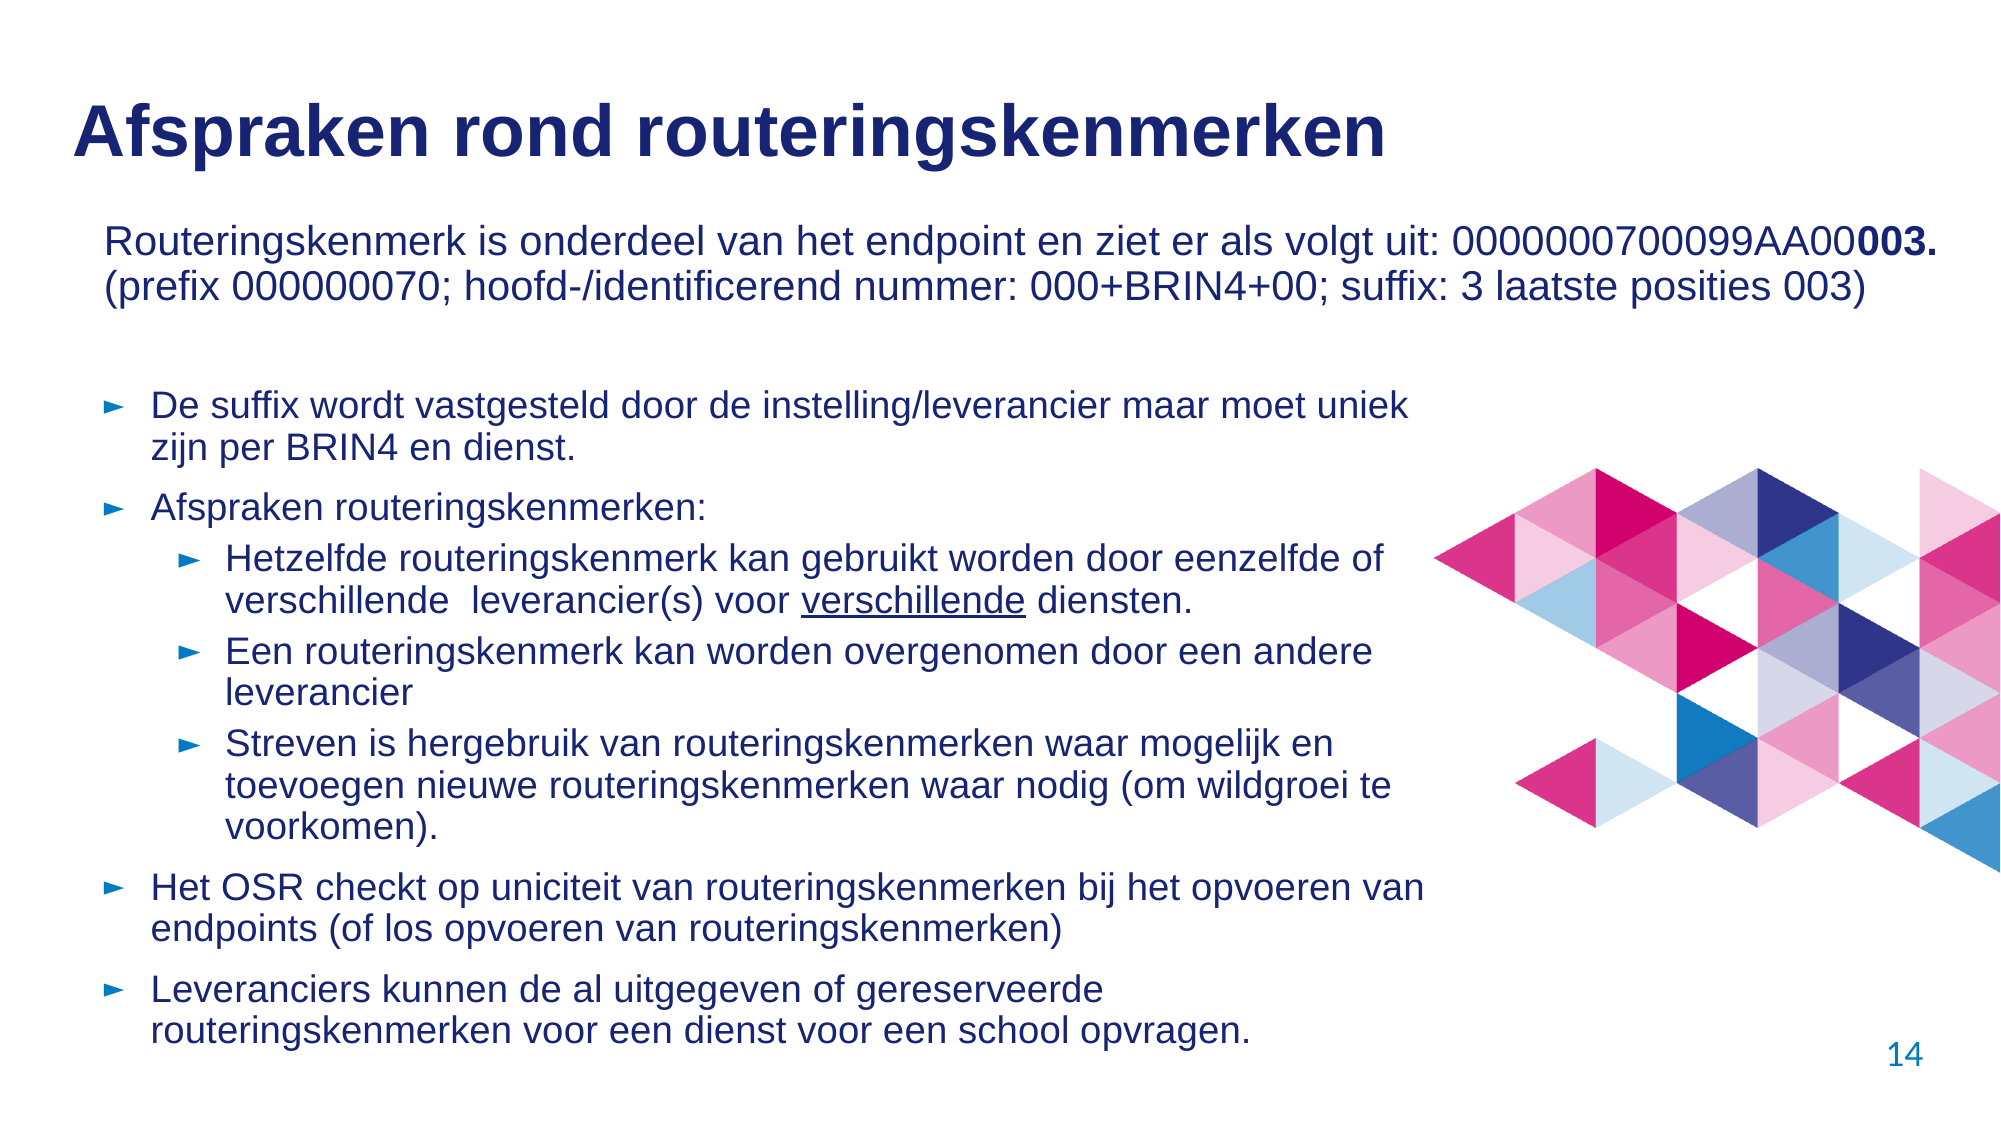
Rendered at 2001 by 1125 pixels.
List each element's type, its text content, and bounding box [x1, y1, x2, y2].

title Afspraken rond routeringskenmerken [57, 85, 1919, 181]
picture [0, 0, 2001, 1125]
list De suffix wordt vastgesteld door de instelling/leverancier maar moet uniek zijn per BRIN4 en dienst. Afspraken routeringskenmerken: Hetzelfde routeringskenmerk kan gebruikt worden door eenzelfde of verschillende leverancier(s) voor verschillende diensten. Een routeringskenmerk kan worden overgenomen door een andere leverancier Streven is hergebruik van routeringskenmerken waar mogelijk en toevoegen nieuwe routeringskenmerken waar nodig (om wildgroei te voorkomen). Het OSR checkt op uniciteit van routeringskenmerken bij het opvoeren van endpoints (of los opvoeren van routeringskenmerken) Leveranciers kunnen de al uitgegeven of gereserveerde routeringskenmerken voor een dienst voor een school opvragen. [88, 378, 1477, 1064]
text_box Routeringskenmerk is onderdeel van het endpoint en ziet er als volgt uit: 0000000700099AA00003. (prefix 000000070; hoofd-/identificerend nummer: 000+BRIN4+00; suffix: 3 laatste posities 003) [88, 211, 1982, 325]
